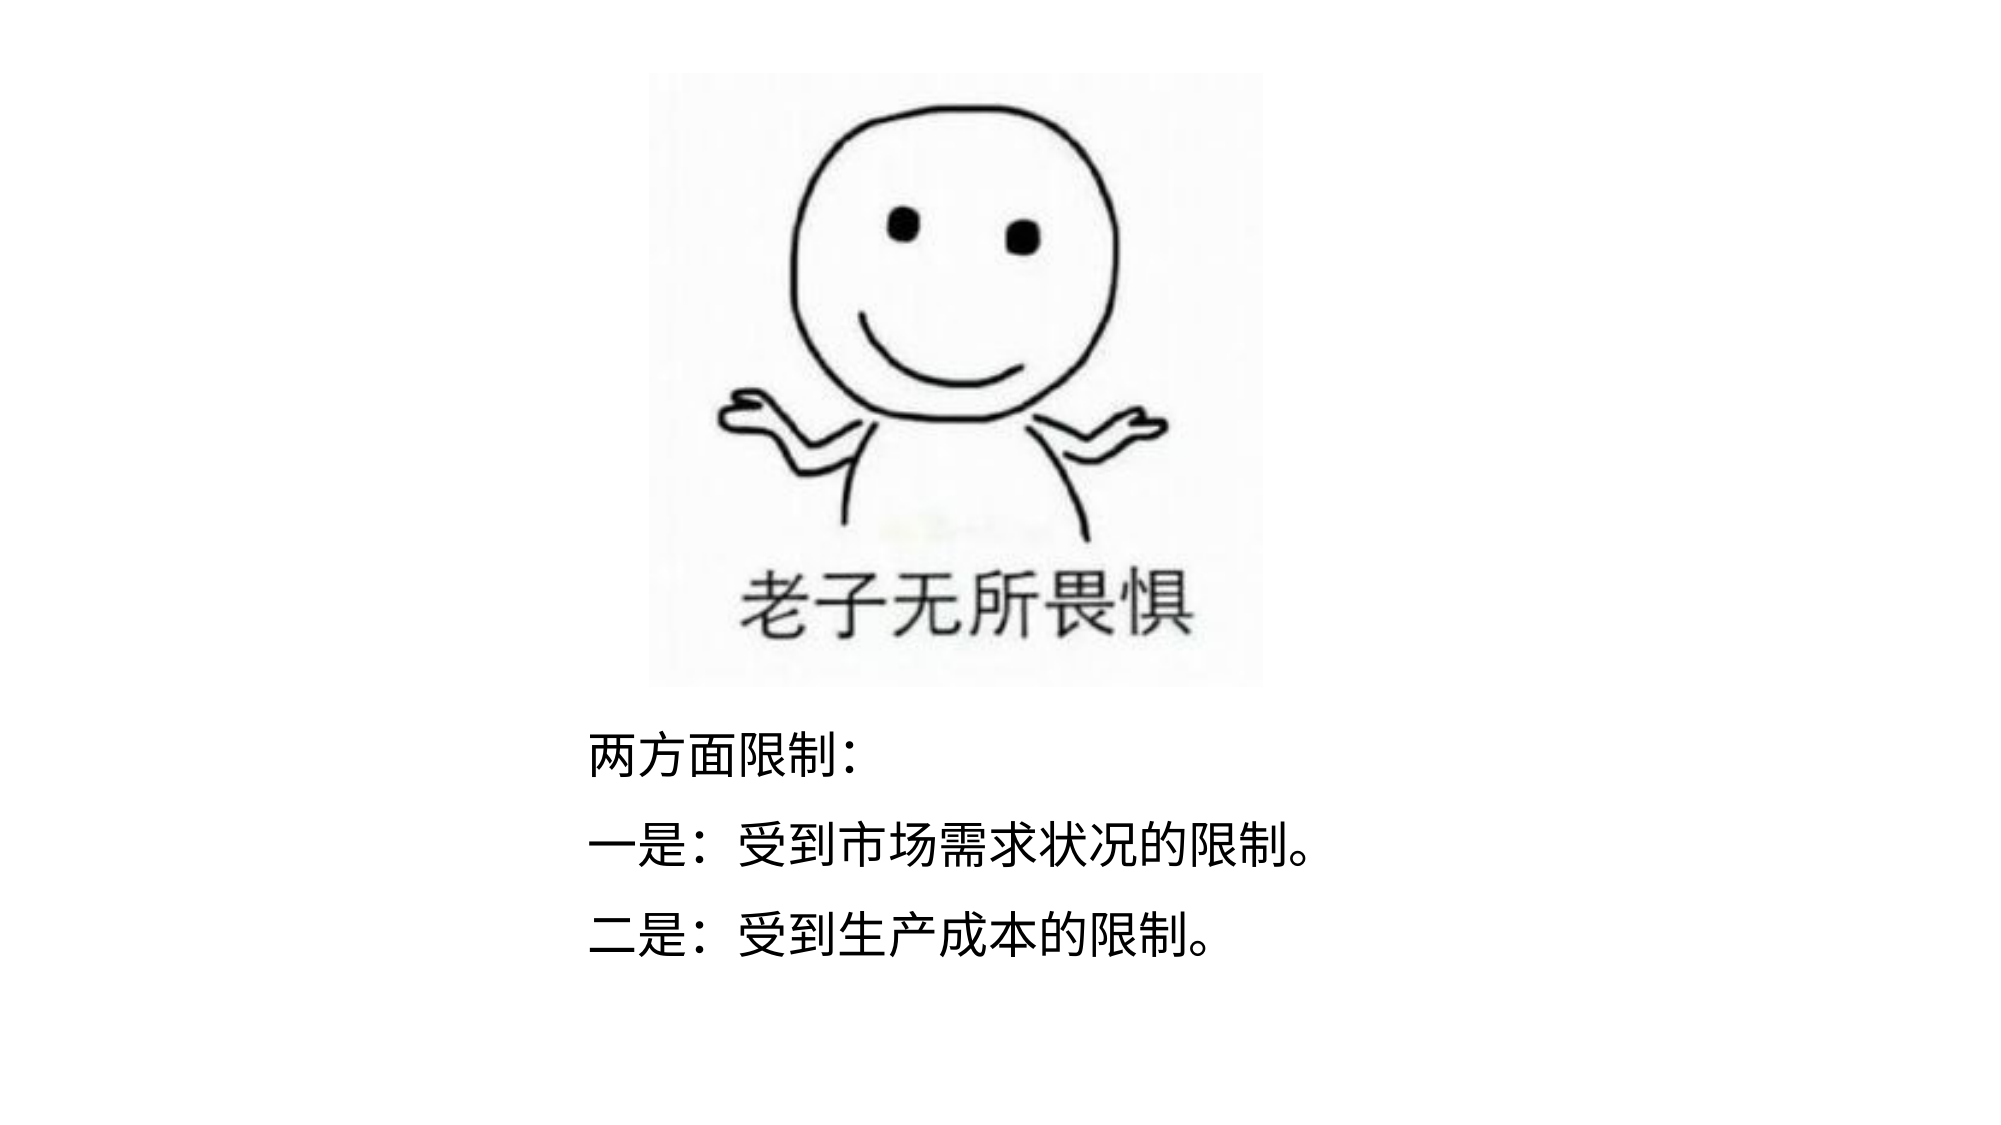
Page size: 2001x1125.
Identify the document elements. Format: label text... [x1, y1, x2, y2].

picture [649, 73, 1263, 687]
text_box 两方面限制： 一是：受到市场需求状况的限制。 二是：受到生产成本的限制。 [573, 686, 1558, 972]
